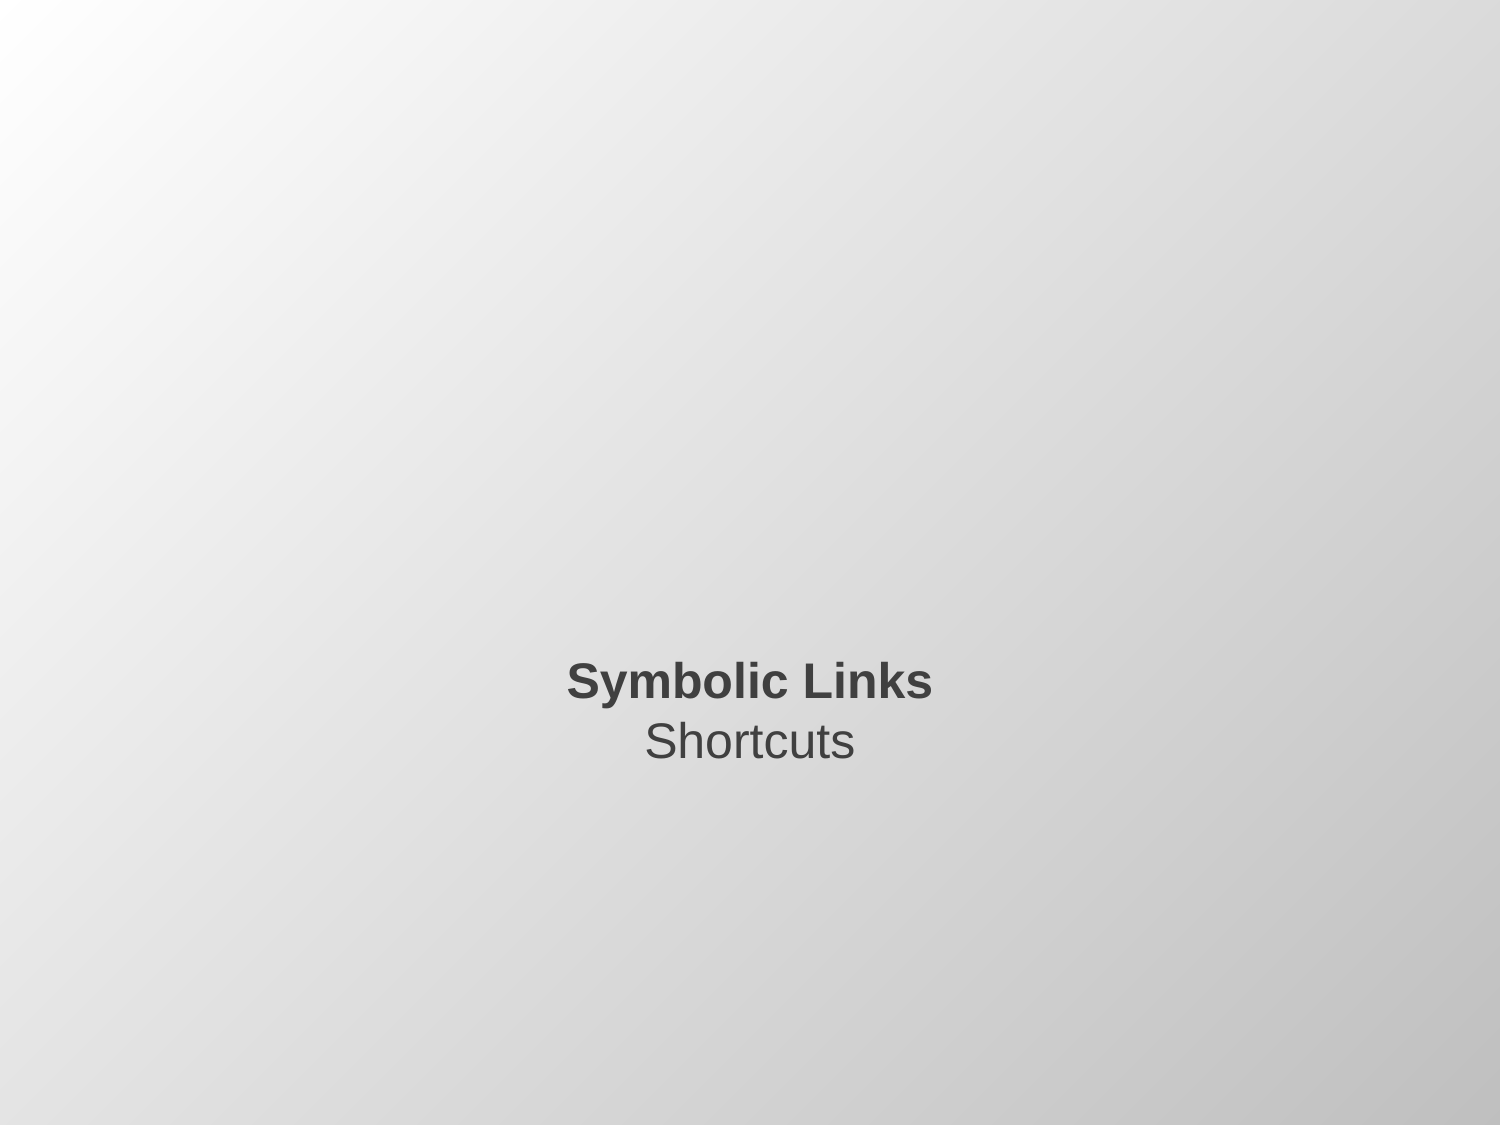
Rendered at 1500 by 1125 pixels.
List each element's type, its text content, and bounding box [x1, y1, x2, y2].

title Symbolic Links Shortcuts [0, 628, 1500, 789]
